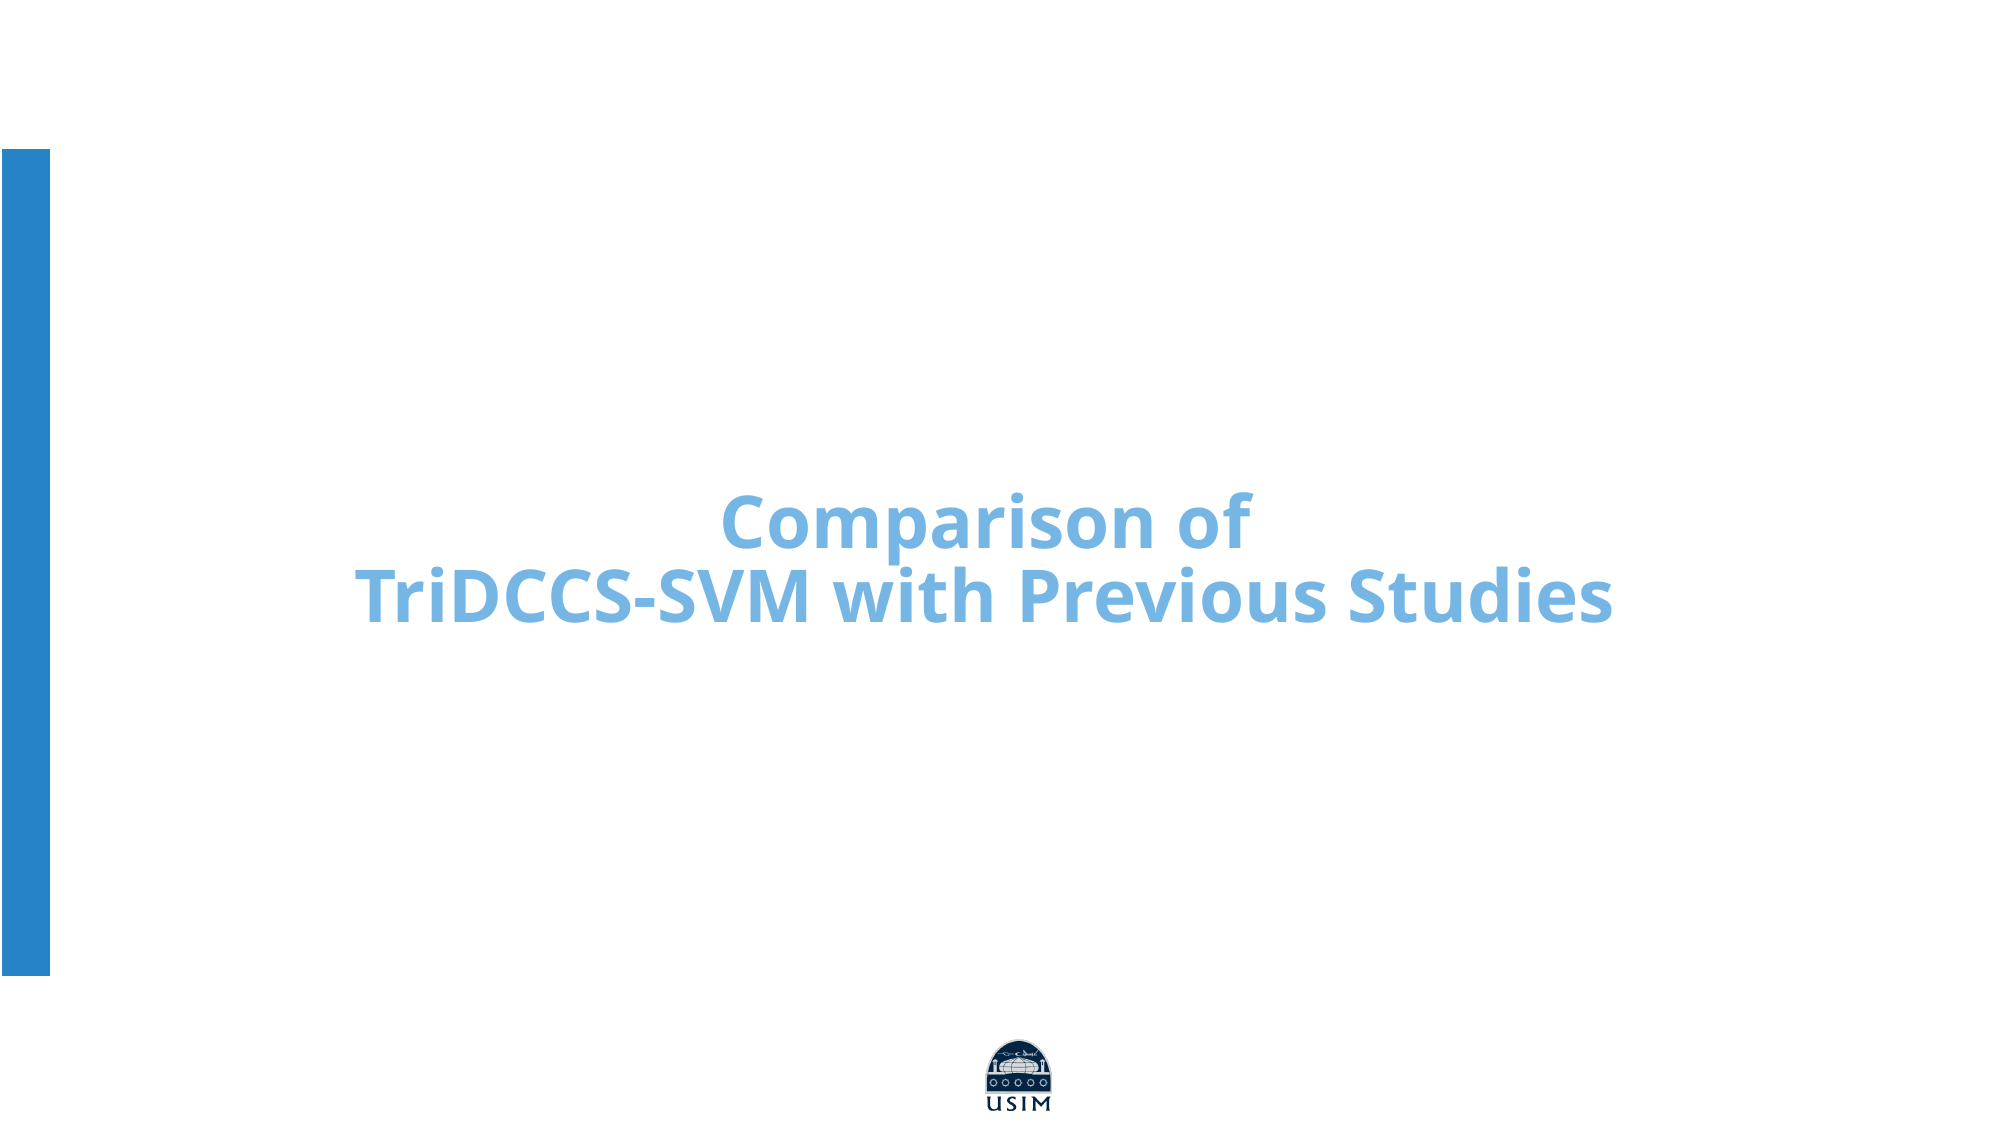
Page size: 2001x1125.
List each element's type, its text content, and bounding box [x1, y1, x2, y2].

text_box [0, 145, 54, 980]
picture [984, 1039, 1052, 1111]
text_box Comparison of TriDCCS-SVM with Previous Studies [102, 400, 1869, 646]
